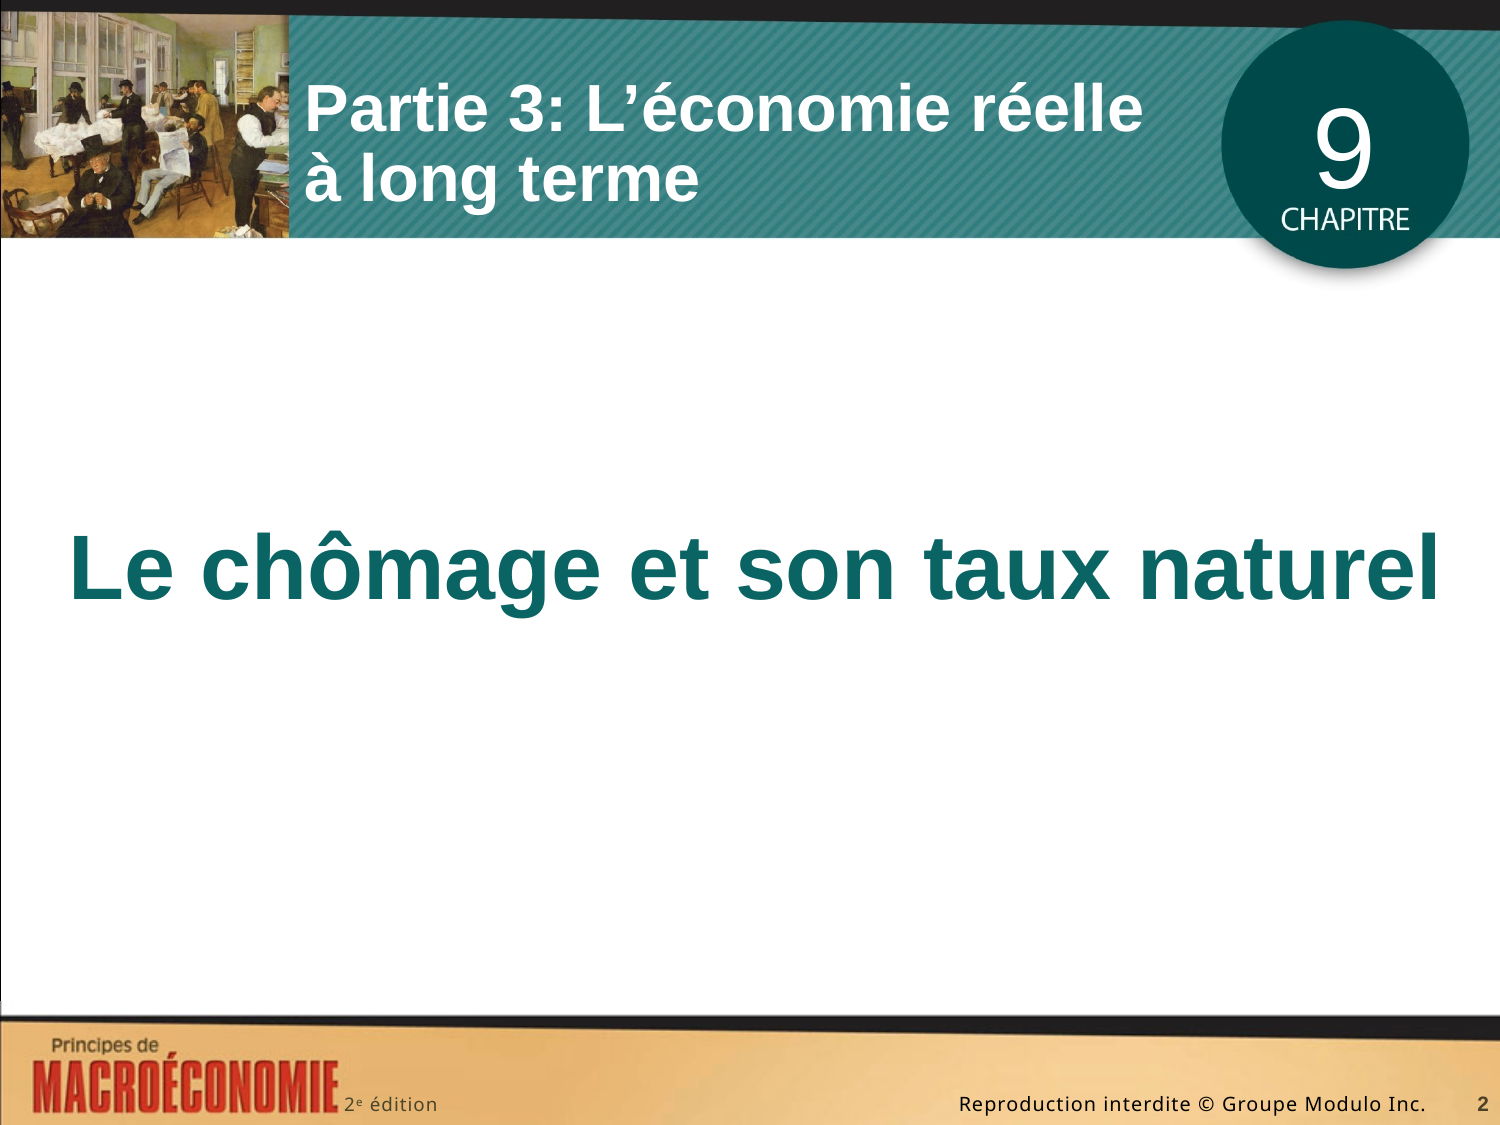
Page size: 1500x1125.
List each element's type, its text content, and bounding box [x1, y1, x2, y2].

list Le chômage et son taux naturel [49, 499, 1463, 891]
slide_number 2 [1417, 1070, 1489, 1125]
list 9 [1217, 66, 1473, 232]
picture [1412, 1102, 1417, 1110]
picture [0, 0, 1500, 1125]
title Partie 3: L’économie réelle à long terme [304, 32, 1219, 223]
